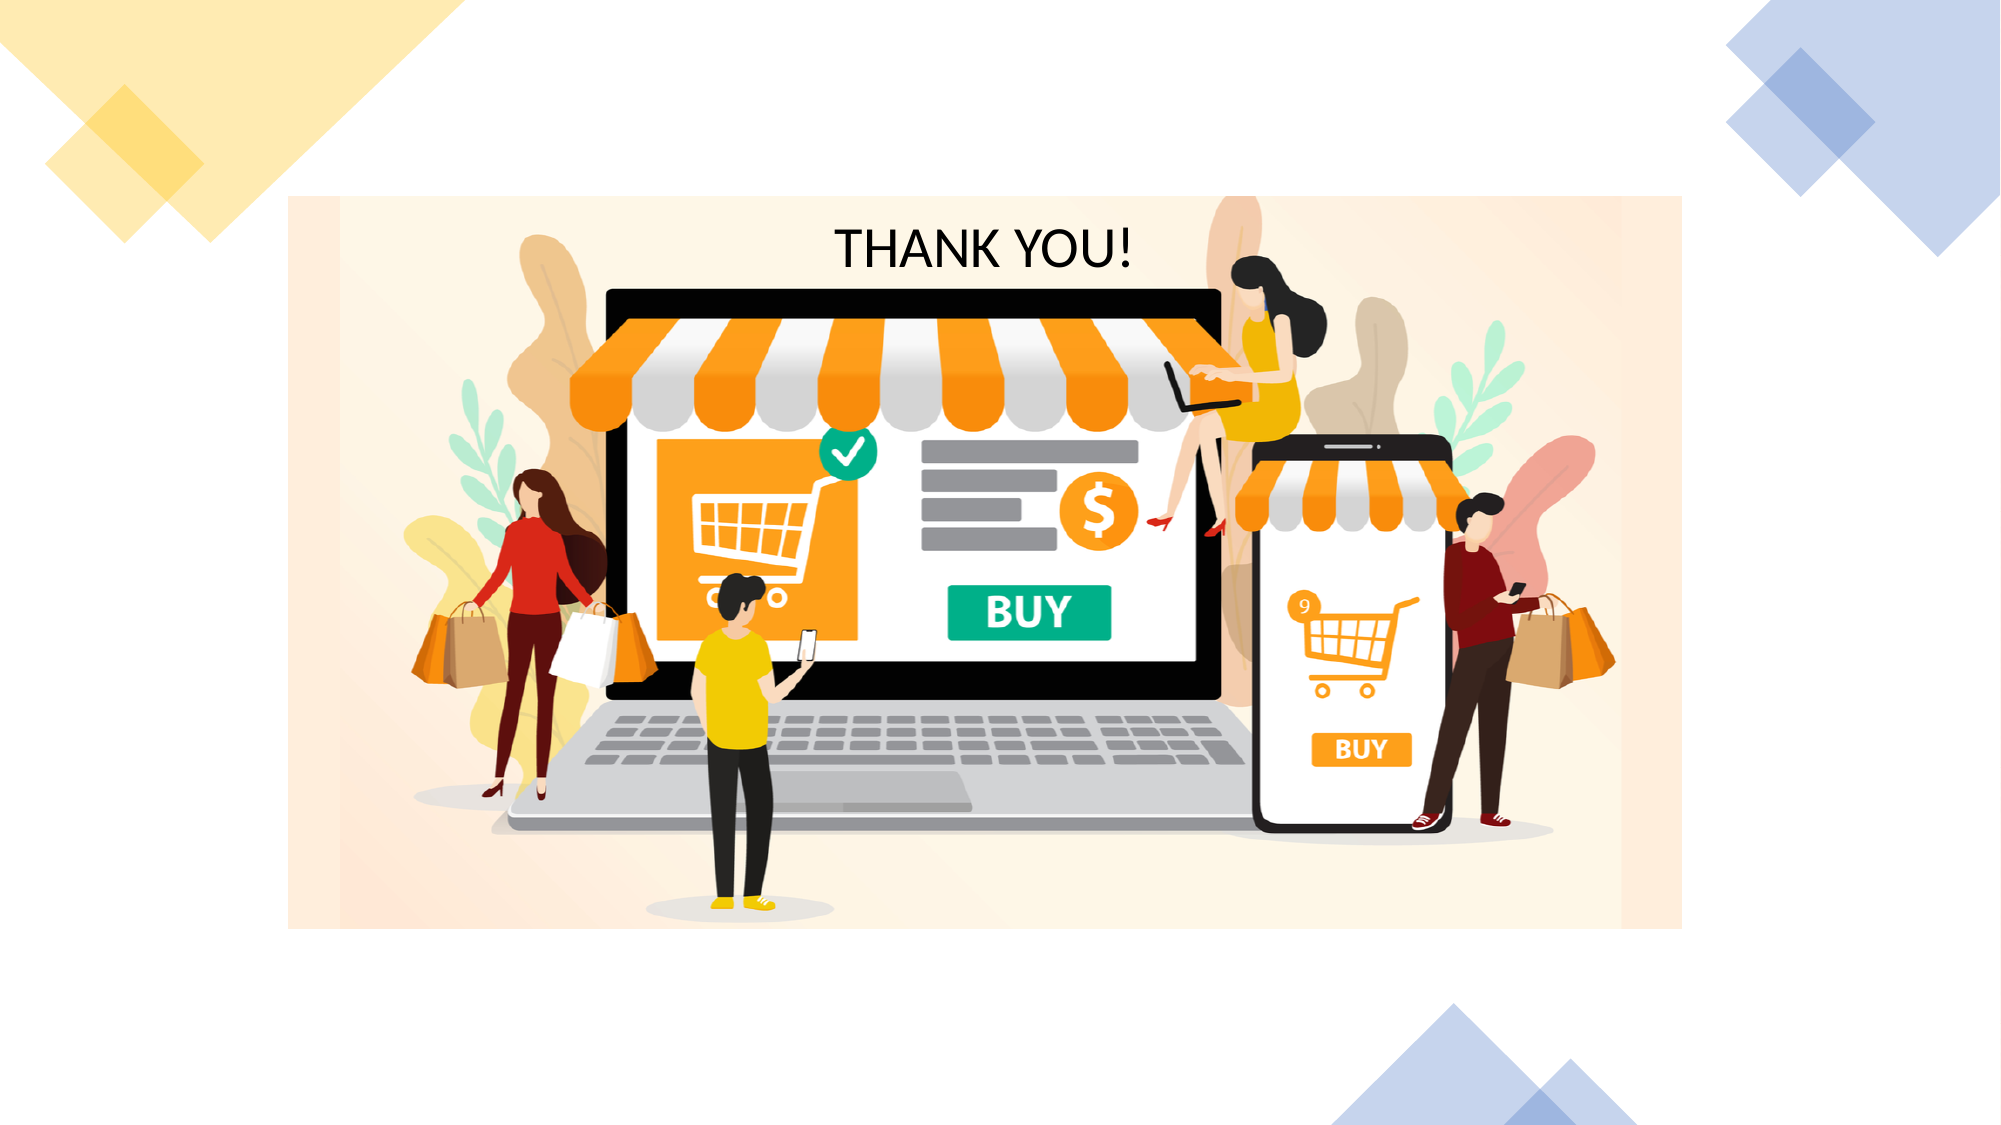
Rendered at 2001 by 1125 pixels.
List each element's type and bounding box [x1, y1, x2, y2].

text_box [1724, 0, 2000, 259]
text_box [0, 0, 467, 245]
text_box [1329, 1001, 1540, 1125]
picture [288, 196, 1682, 929]
text_box [0, 0, 2000, 1125]
text_box [43, 124, 167, 245]
text_box [1502, 1057, 1639, 1125]
text_box [1724, 45, 1877, 199]
